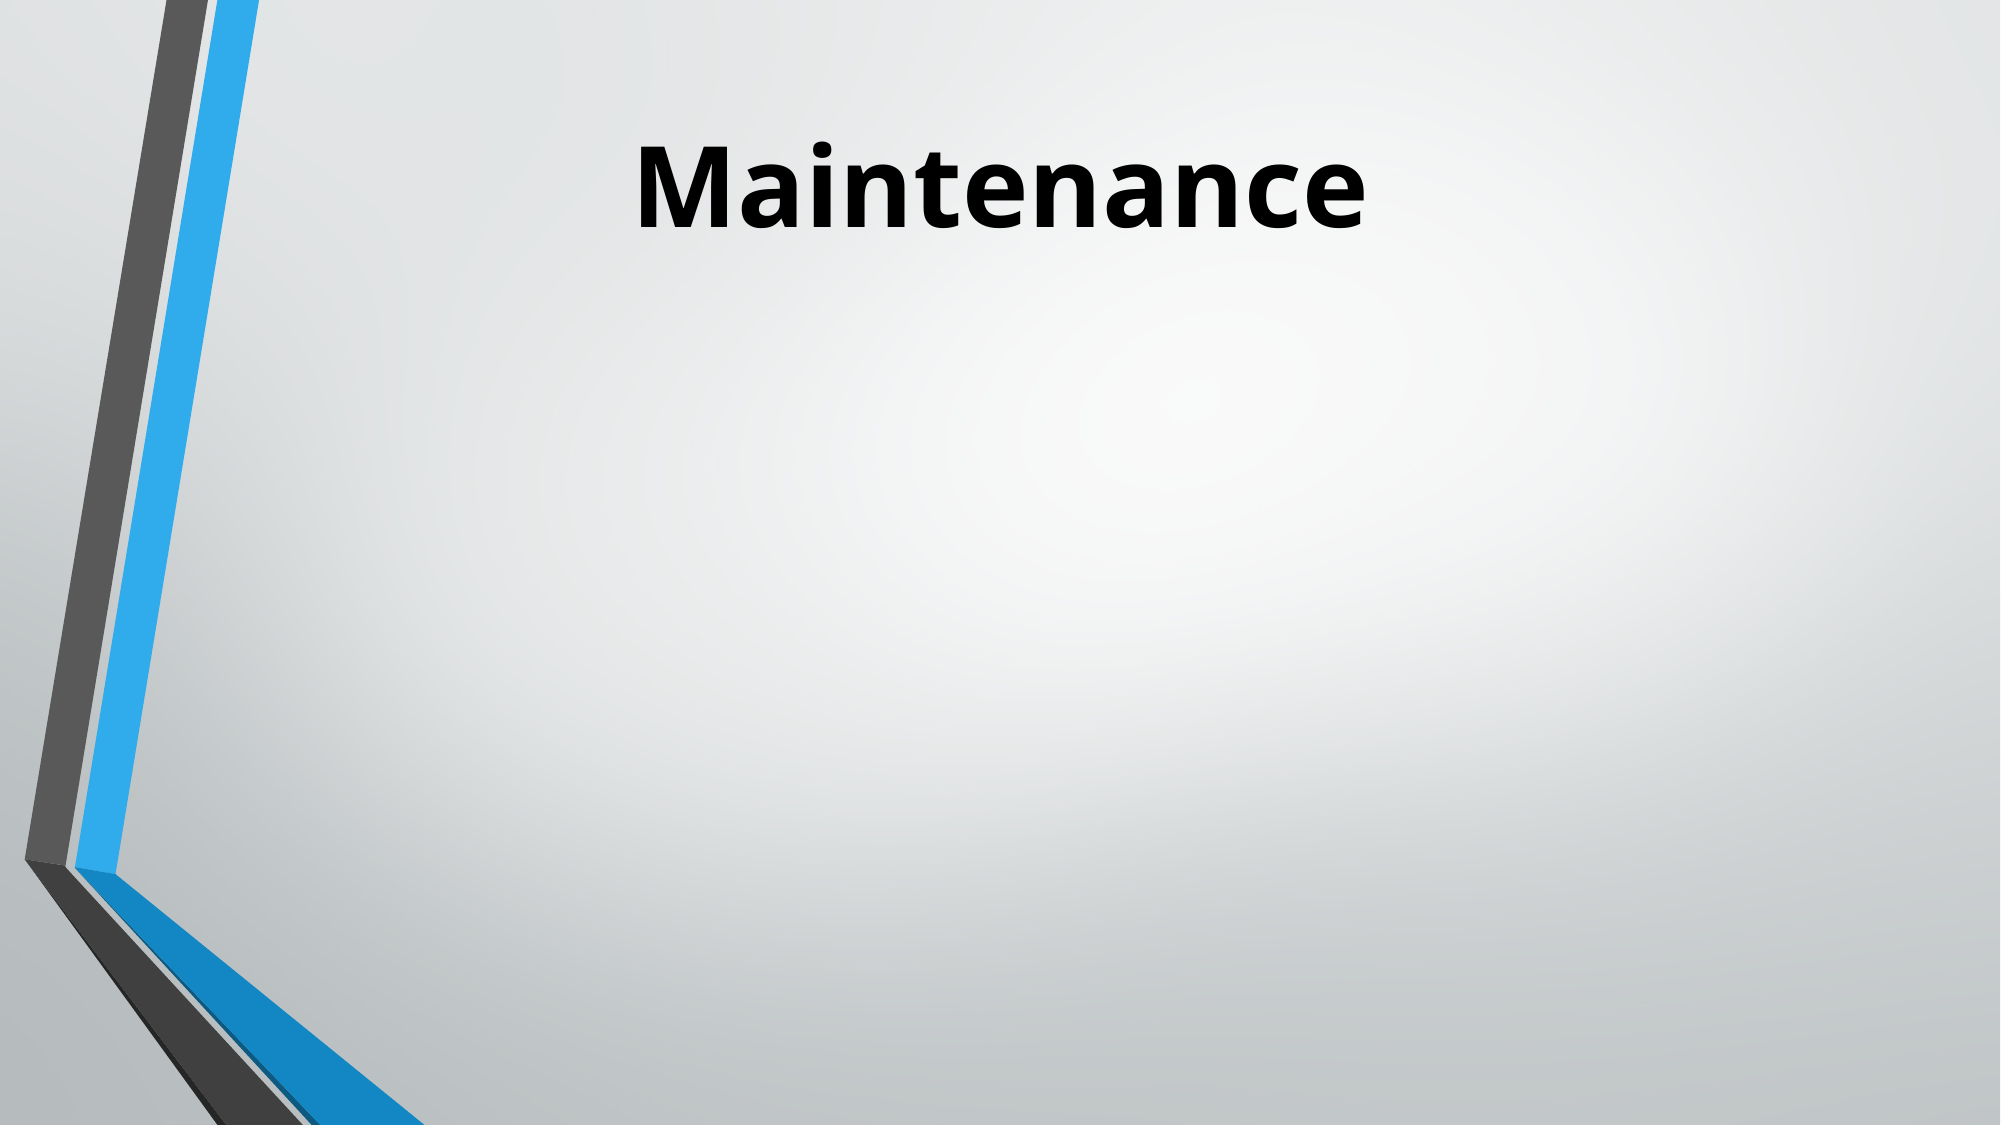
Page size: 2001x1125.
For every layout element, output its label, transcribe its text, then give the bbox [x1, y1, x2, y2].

title Maintenance [178, 38, 1822, 327]
